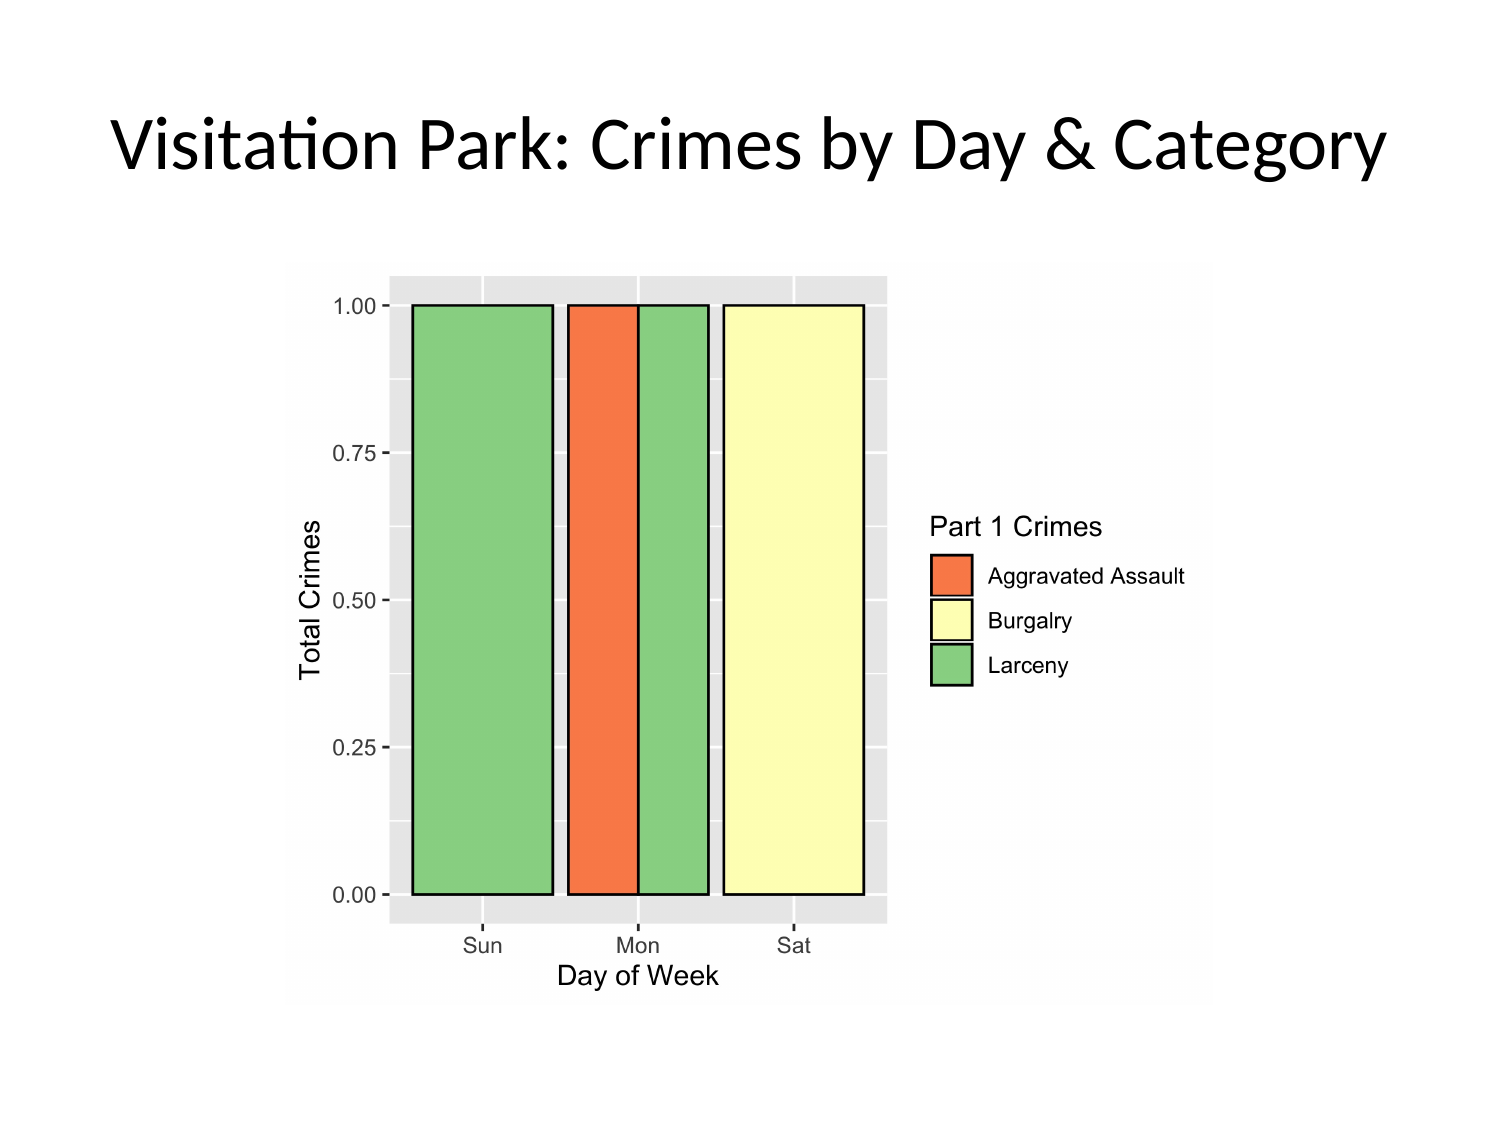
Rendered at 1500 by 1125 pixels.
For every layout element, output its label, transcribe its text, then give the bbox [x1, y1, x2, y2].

title Visitation Park: Crimes by Day & Category [75, 45, 1425, 233]
picture [285, 262, 1213, 1005]
